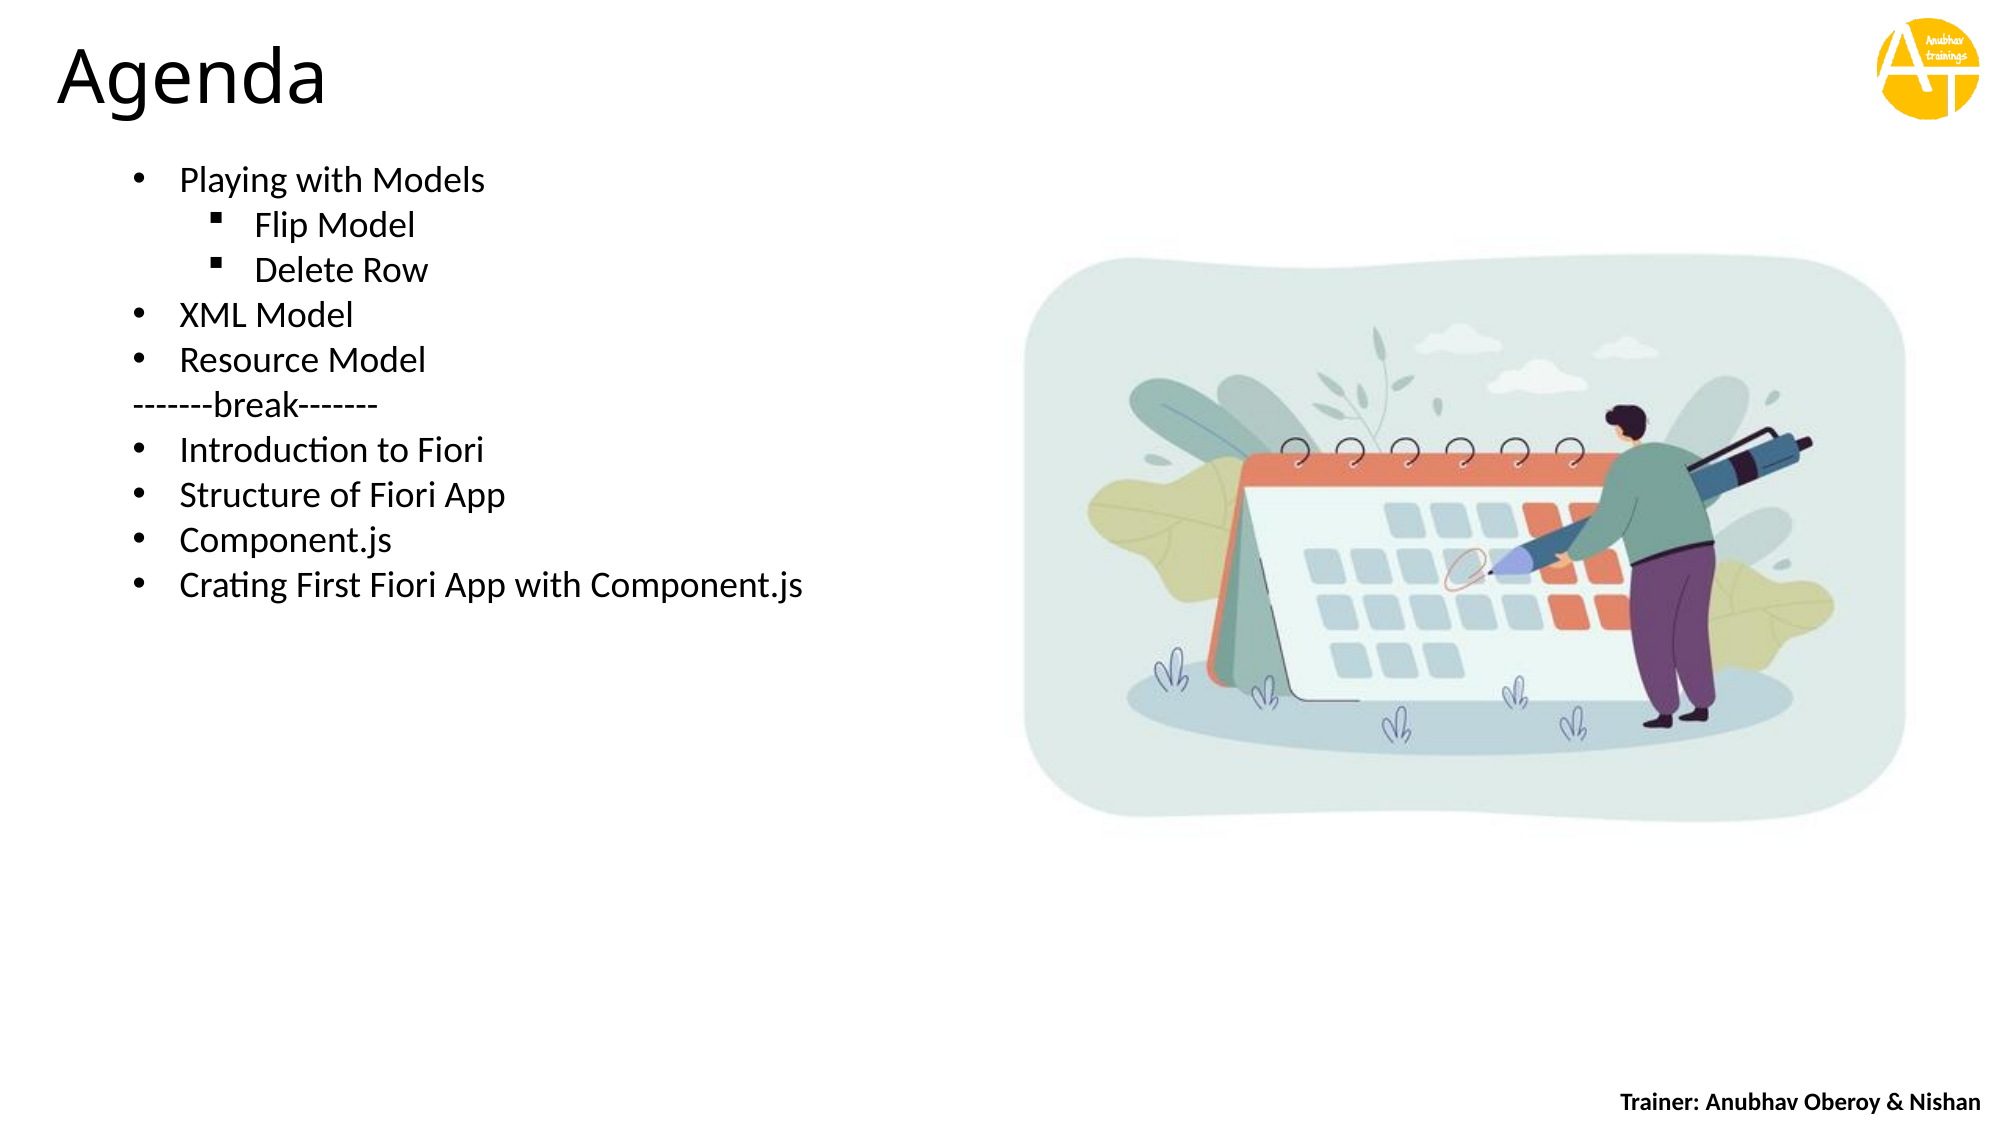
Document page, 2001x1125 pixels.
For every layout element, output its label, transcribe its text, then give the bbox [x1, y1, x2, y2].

picture [978, 212, 1958, 865]
text_box Playing with Models Flip Model Delete Row XML Model Resource Model -------break------- Introduction to Fiori Structure of Fiori App Component.js Crating First Fiori App with Component.js [42, 147, 947, 613]
text_box Agenda [42, 30, 1319, 148]
picture [1866, 11, 1985, 128]
footer Trainer: Anubhav Oberoy & Nishan [1568, 1077, 1998, 1123]
